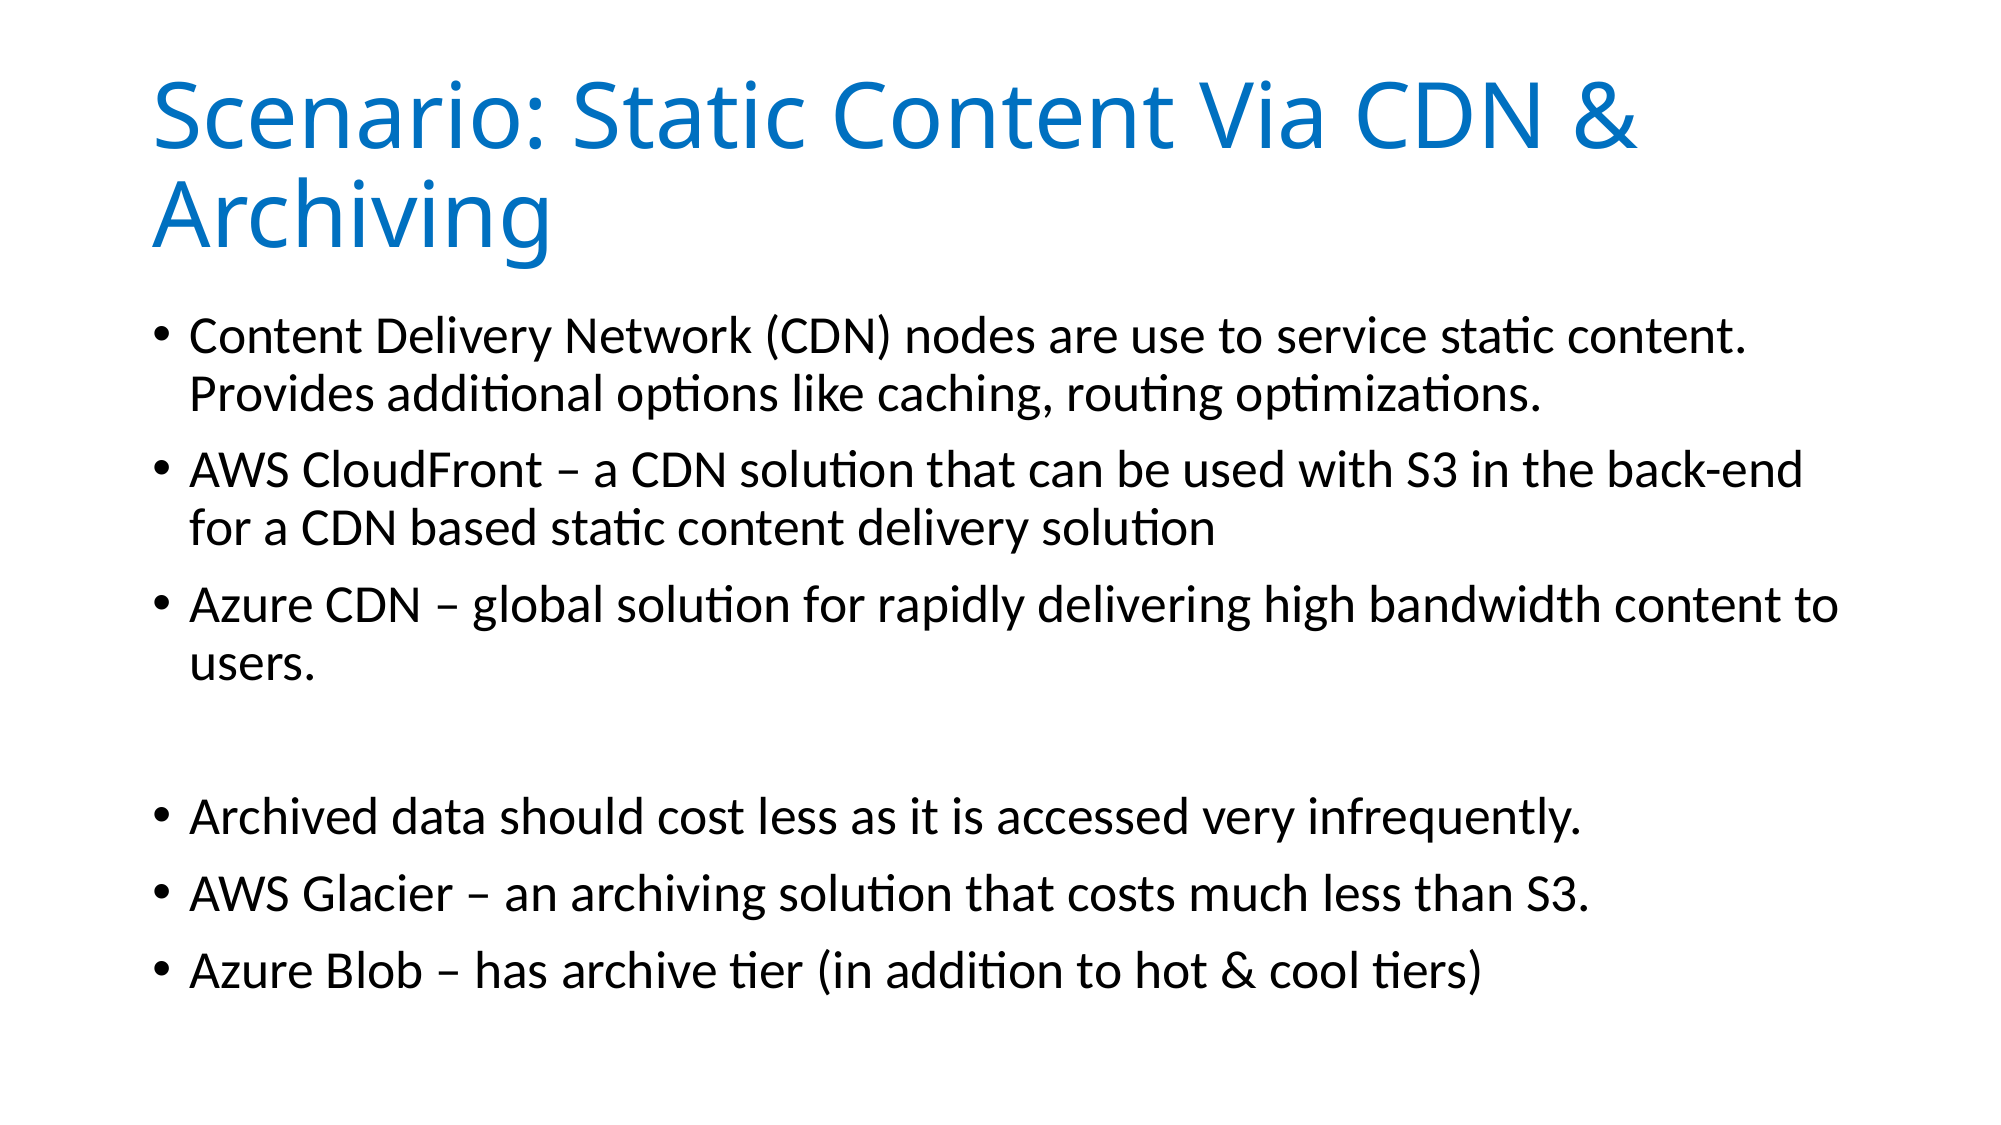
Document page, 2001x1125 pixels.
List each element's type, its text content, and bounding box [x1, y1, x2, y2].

list Content Delivery Network (CDN) nodes are use to service static content. Provides additional options like caching, routing optimizations. AWS CloudFront – a CDN solution that can be used with S3 in the back-end for a CDN based static content delivery solution Azure CDN – global solution for rapidly delivering high bandwidth content to users. Archived data should cost less as it is accessed very infrequently. AWS Glacier – an archiving solution that costs much less than S3. Azure Blob – has archive tier (in addition to hot & cool tiers) [137, 299, 1863, 1014]
title Scenario: Static Content Via CDN & Archiving [137, 59, 1863, 278]
